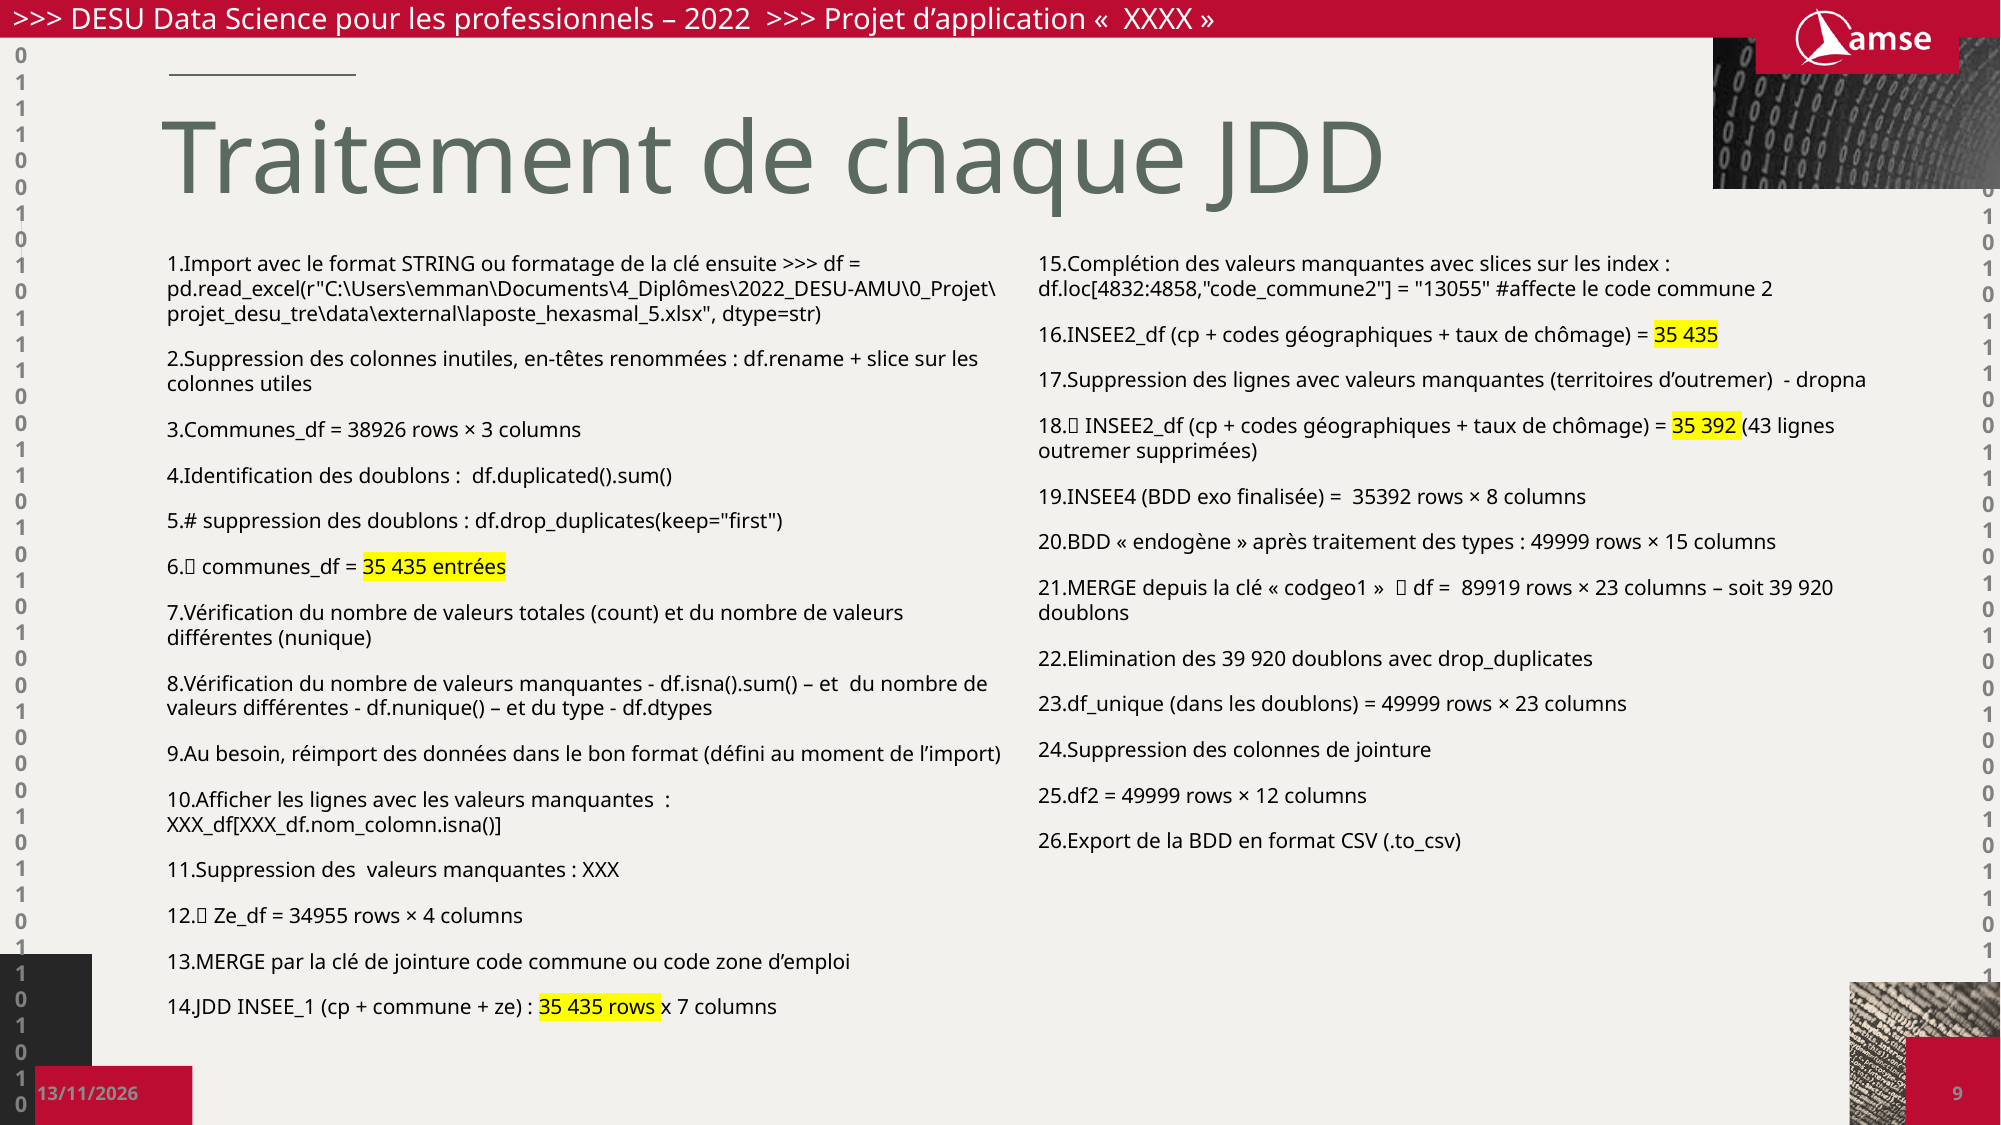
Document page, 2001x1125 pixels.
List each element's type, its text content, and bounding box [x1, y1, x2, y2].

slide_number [21, 1064, 472, 1124]
picture [0, 954, 92, 1125]
title Traitement de chaque JDD [146, 88, 1622, 235]
picture [1755, 0, 1959, 74]
slide_number 9 [1528, 1064, 1979, 1124]
list Import avec le format STRING ou formatage de la clé ensuite >>> df = pd.read_excel(r"C:\Users\emman\Documents\4_Diplômes\2022_DESU-AMU\0_Projet\projet_desu_tre\data\external\laposte_hexasmal_5.xlsx", dtype=str) Suppression des colonnes inutiles, en-têtes renommées : df.rename + slice sur les colonnes utiles Communes_df = 38926 rows × 3 columns Identification des doublons : df.duplicated().sum() # suppression des doublons : df.drop_duplicates(keep="first")  communes_df = 35 435 entrées Vérification du nombre de valeurs totales (count) et du nombre de valeurs différentes (nunique) Vérification du nombre de valeurs manquantes - df.isna().sum() – et du nombre de valeurs différentes - df.nunique() – et du type - df.dtypes Au besoin, réimport des données dans le bon format (défini au moment de l’import) Afficher les lignes avec les valeurs manquantes : XXX_df[XXX_df.nom_colomn.isna()] Suppression des valeurs manquantes : XXX  Ze_df = 34955 rows × 4 columns MERGE par la clé de jointure code commune ou code zone d’emploi JDD INSEE_1 (cp + commune + ze) : 35 435 rows x 7 columns Complétion des valeurs manquantes avec slices sur les index : df.loc[4832:4858,"code_commune2"] = "13055" #affecte le code commune 2 INSEE2_df (cp + codes géographiques + taux de chômage) = 35 435 Suppression des lignes avec valeurs manquantes (territoires d’outremer) - dropna  INSEE2_df (cp + codes géographiques + taux de chômage) = 35 392 (43 lignes outremer supprimées) INSEE4 (BDD exo finalisée) = 35392 rows × 8 columns BDD « endogène » après traitement des types : 49999 rows × 15 columns MERGE depuis la clé « codgeo1 »  df = 89919 rows × 23 columns – soit 39 920 doublons Elimination des 39 920 doublons avec drop_duplicates df_unique (dans les doublons) = 49999 rows × 23 columns Suppression des colonnes de jointure df2 = 49999 rows × 12 columns Export de la BDD en format CSV (.to_csv) [151, 243, 1896, 1065]
